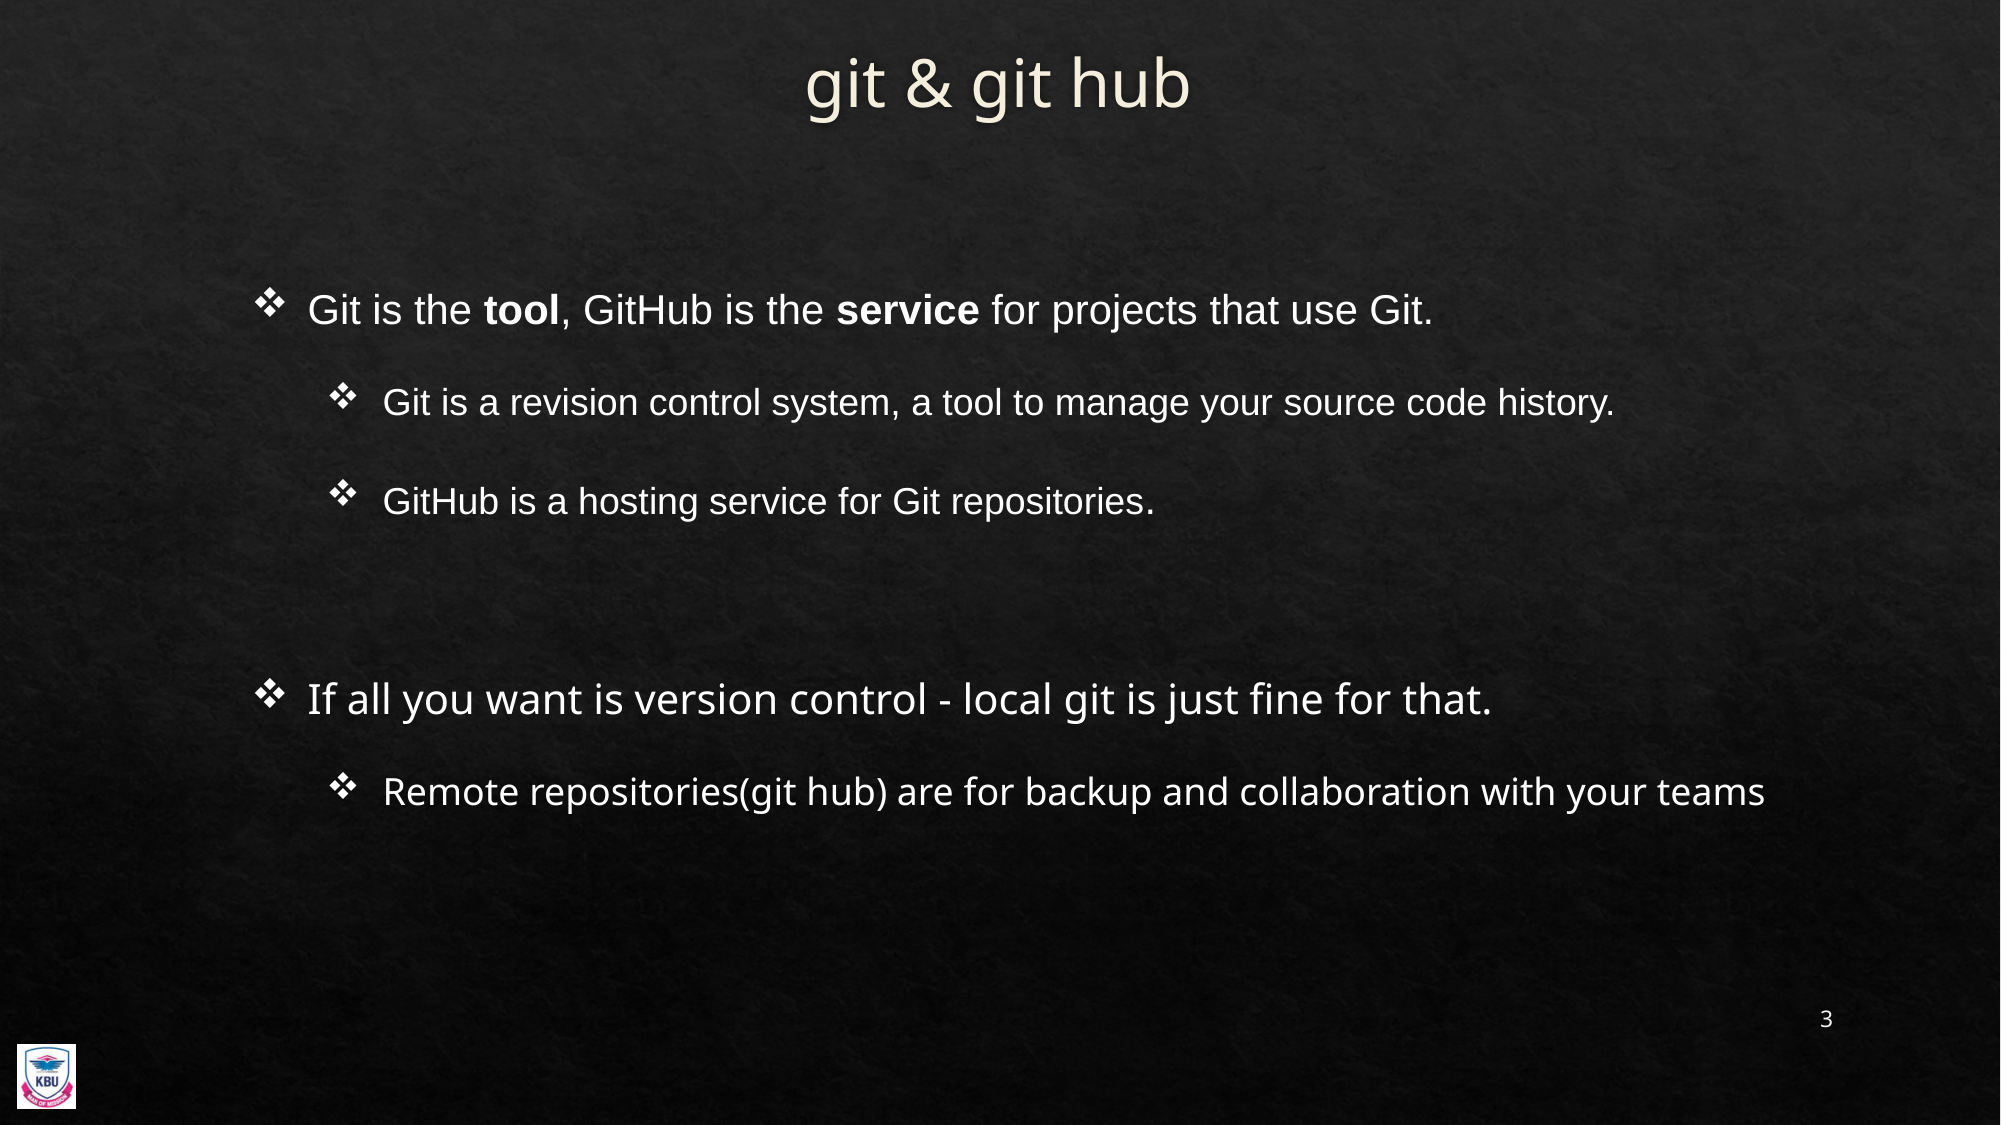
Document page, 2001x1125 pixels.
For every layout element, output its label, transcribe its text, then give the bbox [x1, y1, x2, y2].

slide_number 3 [1724, 990, 1849, 1051]
title git & git hub [149, 22, 1849, 149]
text_box Git is the tool, GitHub is the service for projects that use Git. Git is a revision control system, a tool to manage your source code history. GitHub is a hosting service for Git repositories. If all you want is version control - local git is just fine for that. Remote repositories(git hub) are for backup and collaboration with your teams [236, 225, 1820, 821]
picture [17, 1044, 76, 1109]
